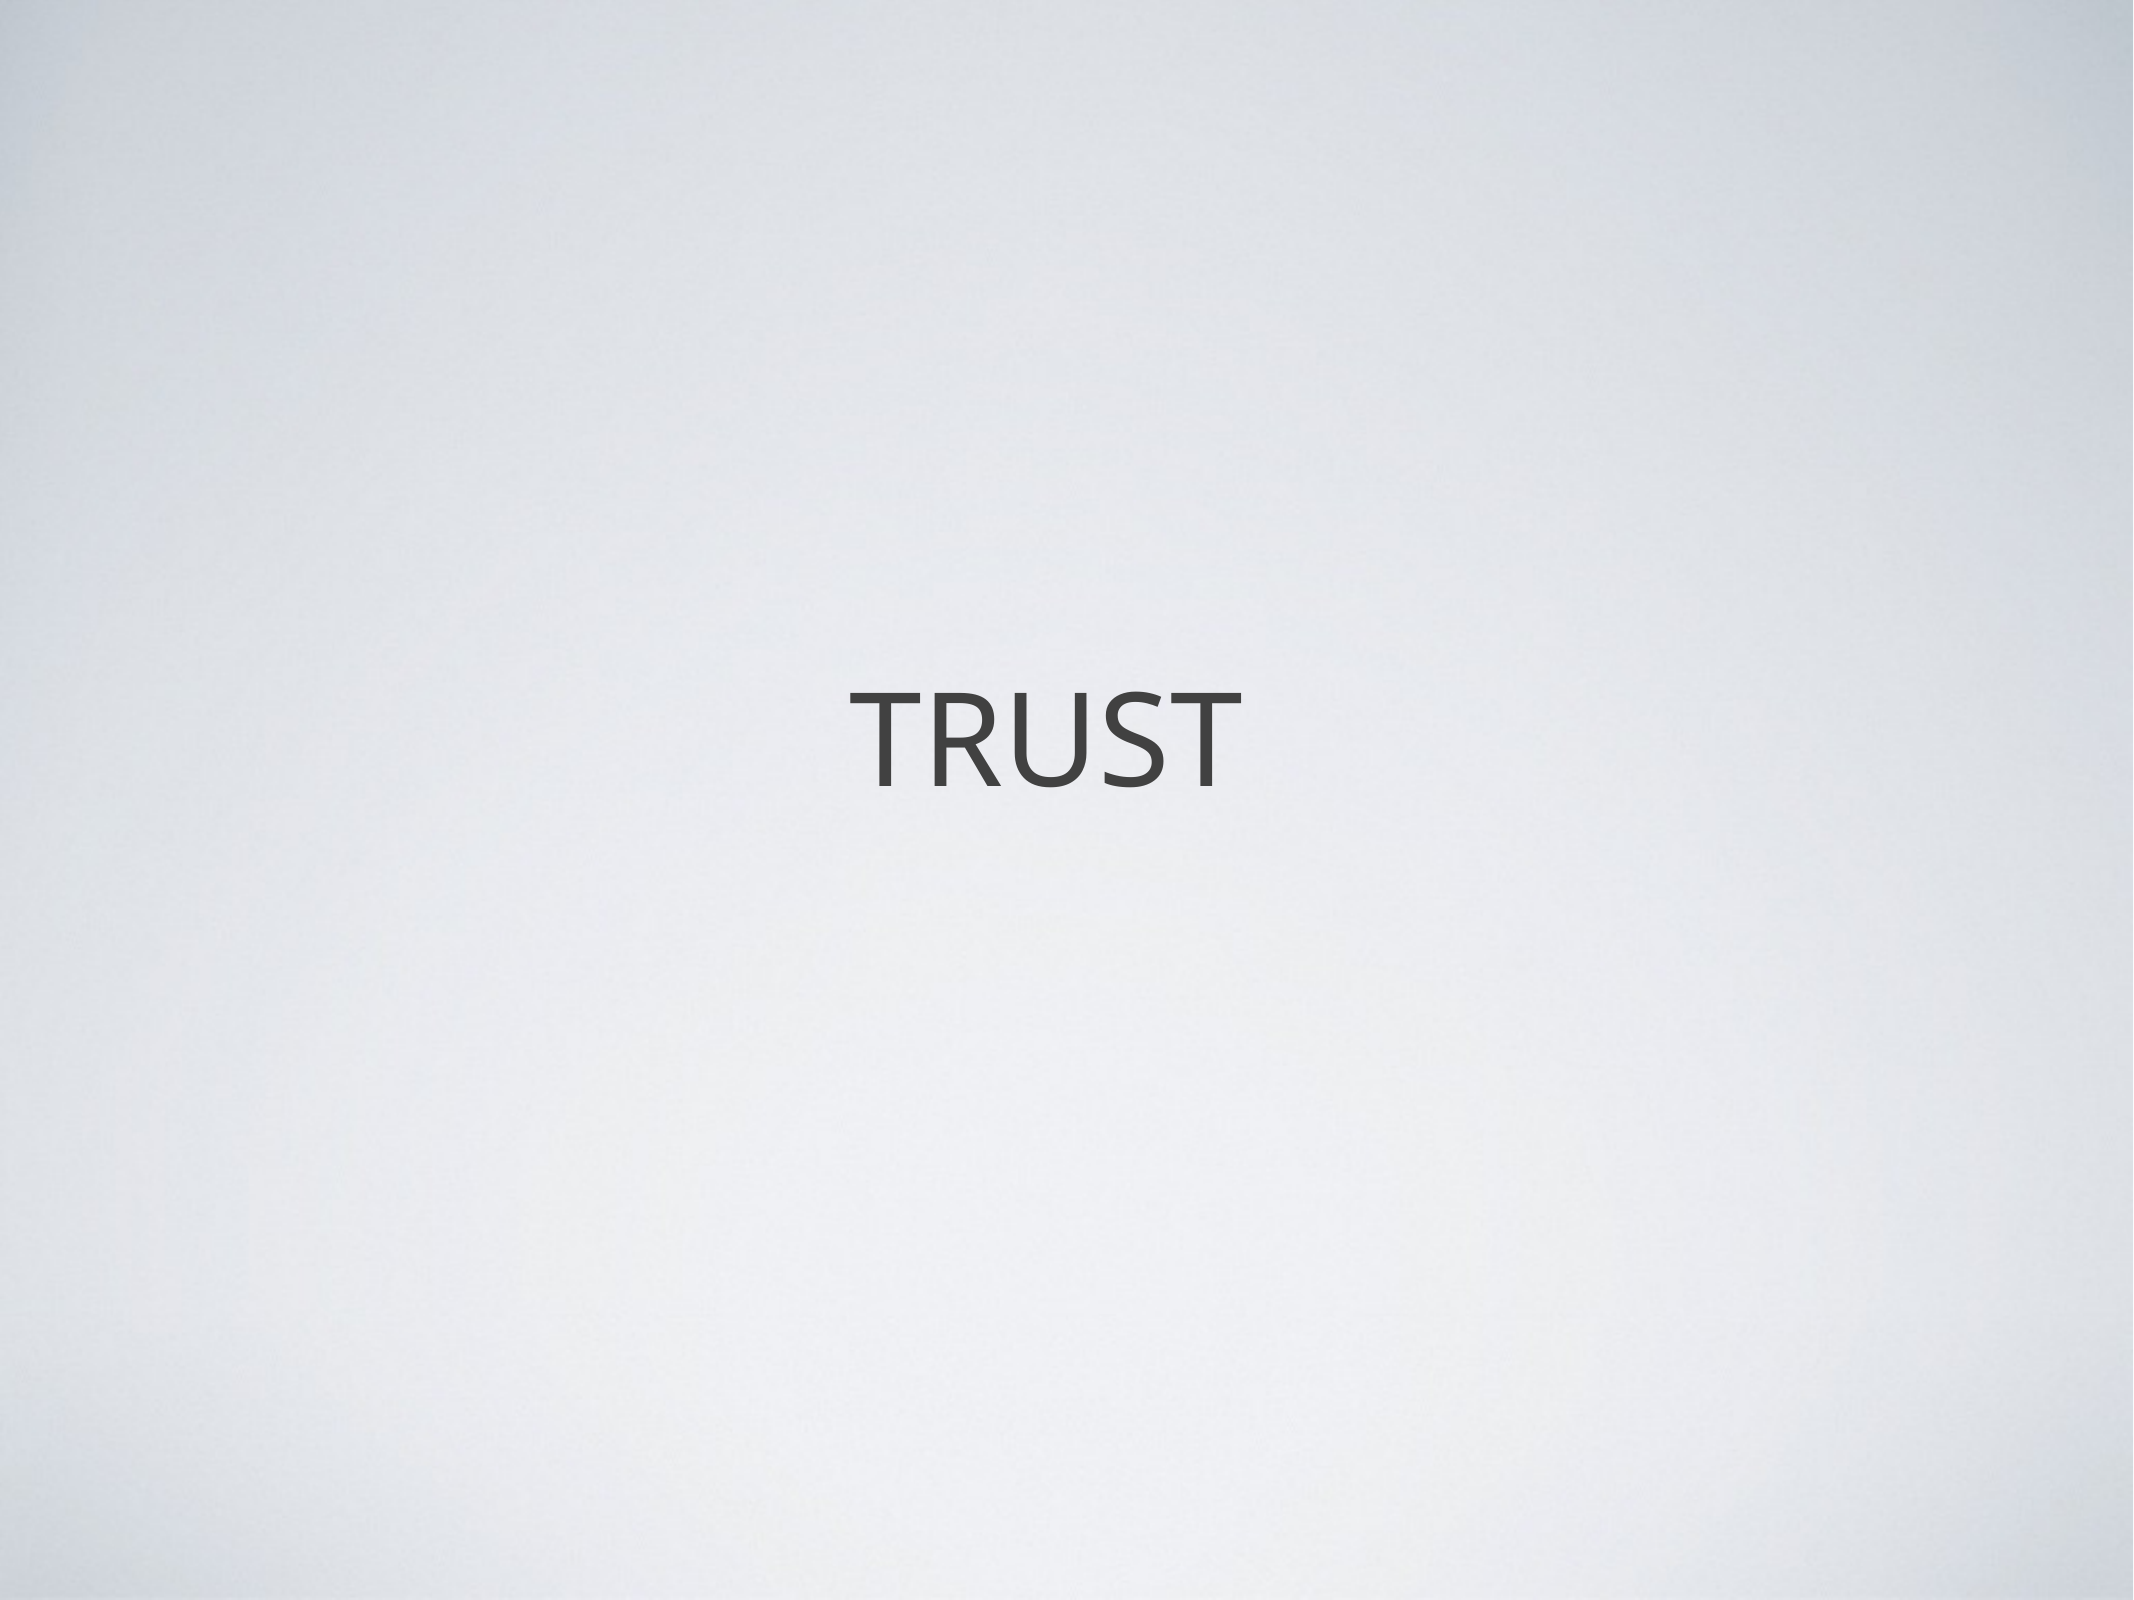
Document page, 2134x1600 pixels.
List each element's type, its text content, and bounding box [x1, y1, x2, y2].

text_box TRUST [847, 679, 1308, 834]
text_box [0, 0, 2134, 1600]
